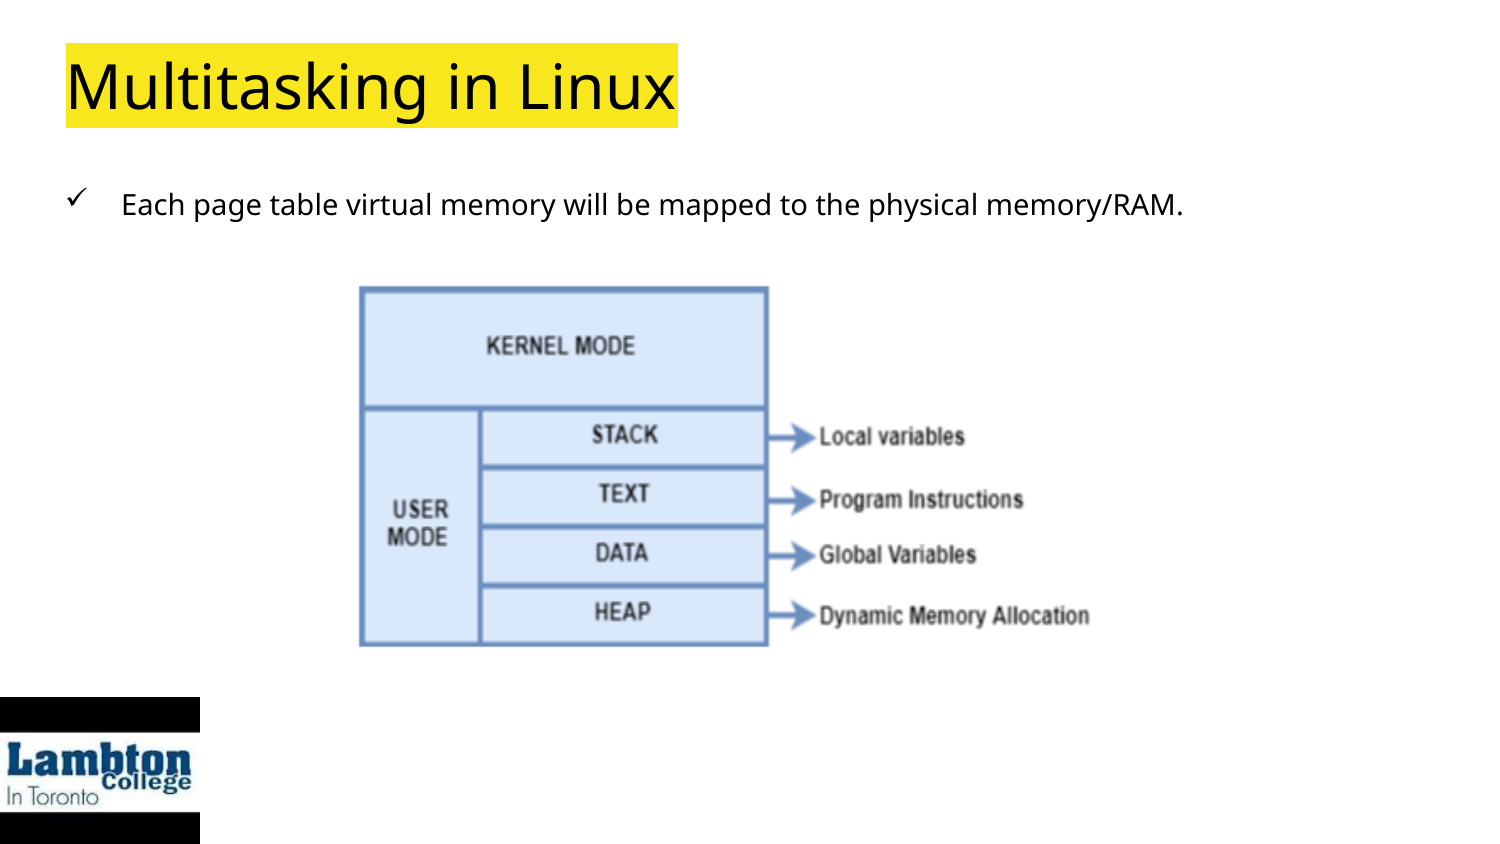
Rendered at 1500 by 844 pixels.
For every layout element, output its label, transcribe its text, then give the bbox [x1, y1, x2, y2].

text_box Multitasking in Linux [51, 32, 1449, 126]
picture [0, 697, 200, 844]
text_box Each page table virtual memory will be mapped to the physical memory/RAM. [31, 165, 1429, 713]
picture [346, 265, 1100, 661]
